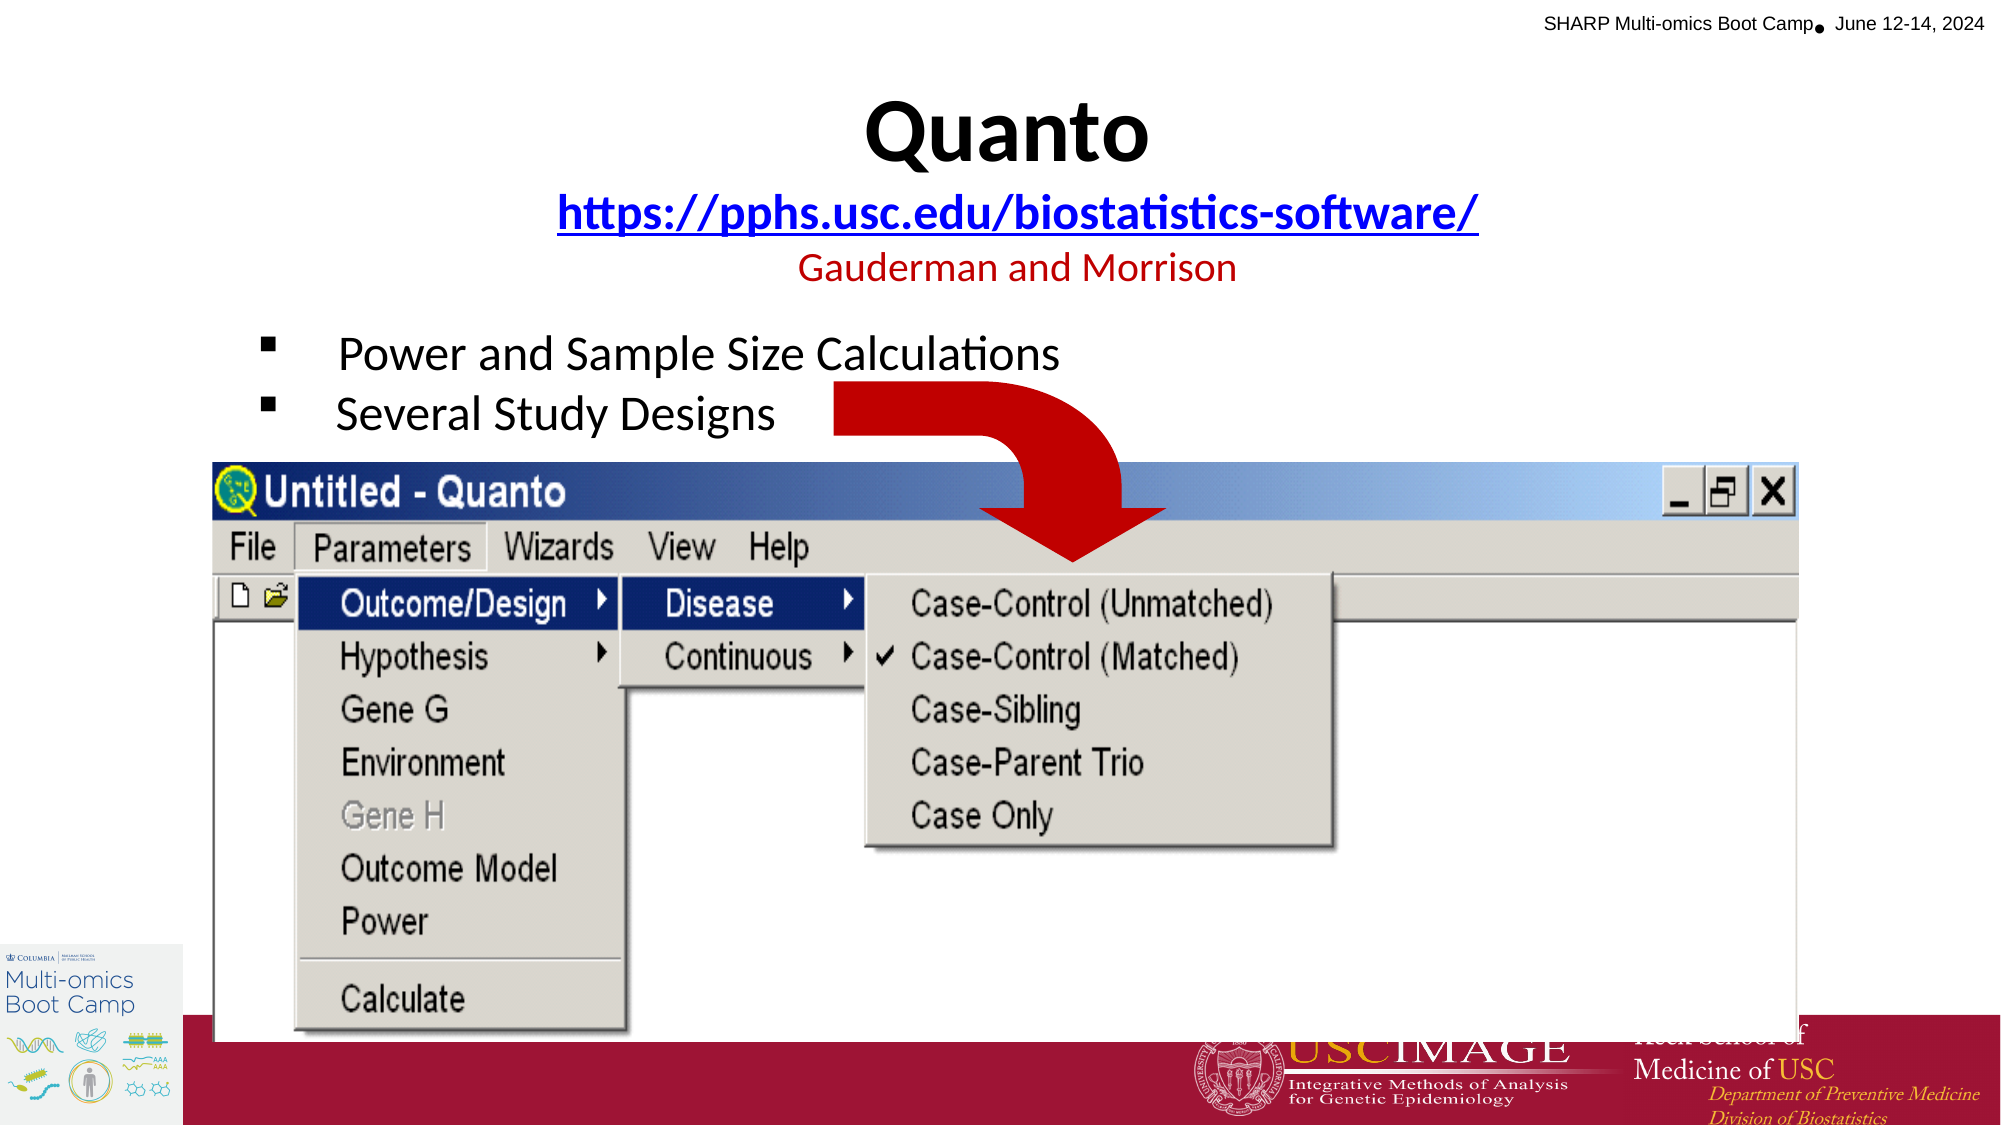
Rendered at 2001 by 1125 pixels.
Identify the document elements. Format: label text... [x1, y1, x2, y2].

text_box Power and Sample Size Calculations Several Study Designs [242, 312, 1655, 448]
text_box Quanto https://pphs.usc.edu/biostatistics-software/ Gauderman and Morrison [124, 62, 1911, 298]
picture [212, 462, 1801, 1125]
picture [0, 944, 183, 1125]
text_box [833, 381, 1117, 459]
